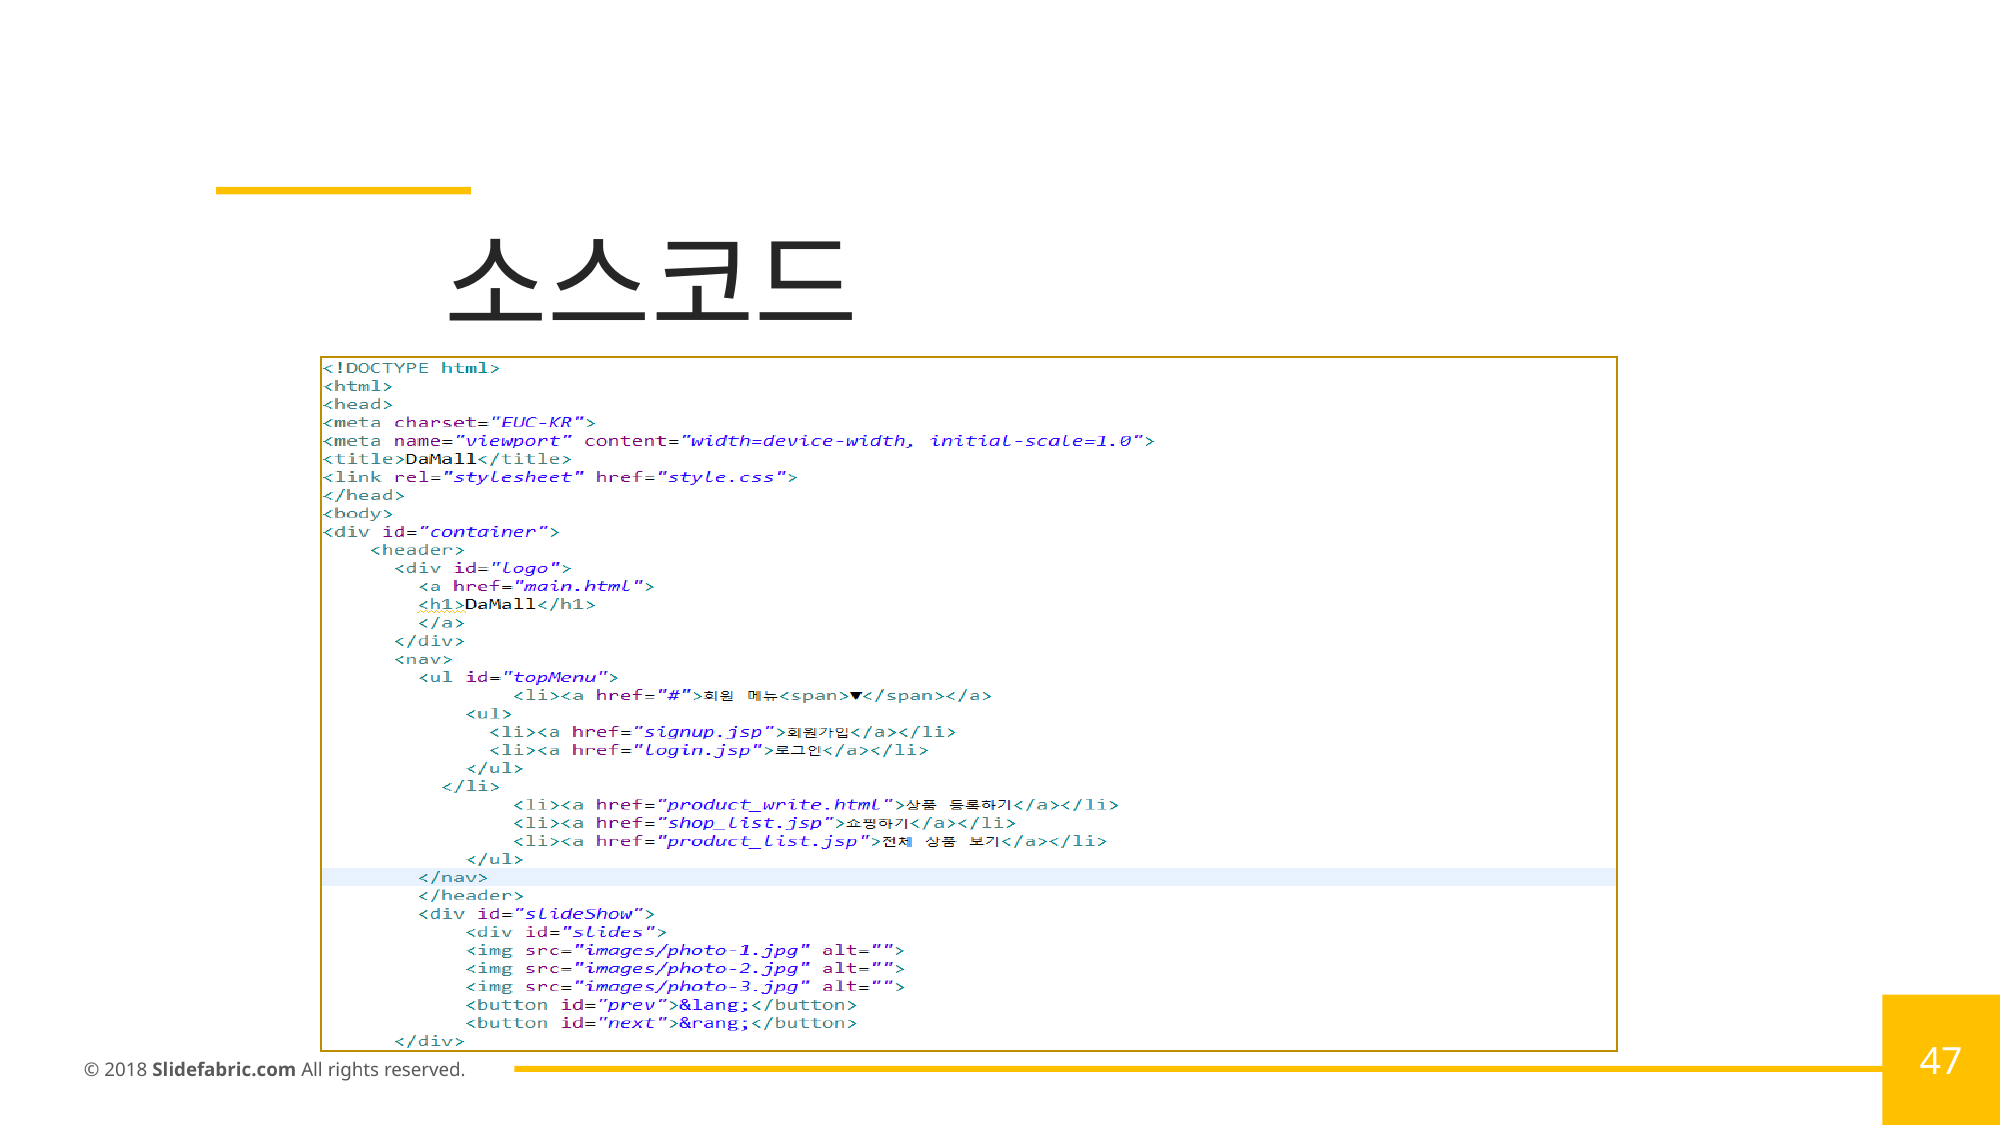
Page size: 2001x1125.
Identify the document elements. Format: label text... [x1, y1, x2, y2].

text_box [320, 356, 1618, 1052]
text_box [215, 186, 472, 195]
text_box 소스코드 [429, 205, 874, 356]
